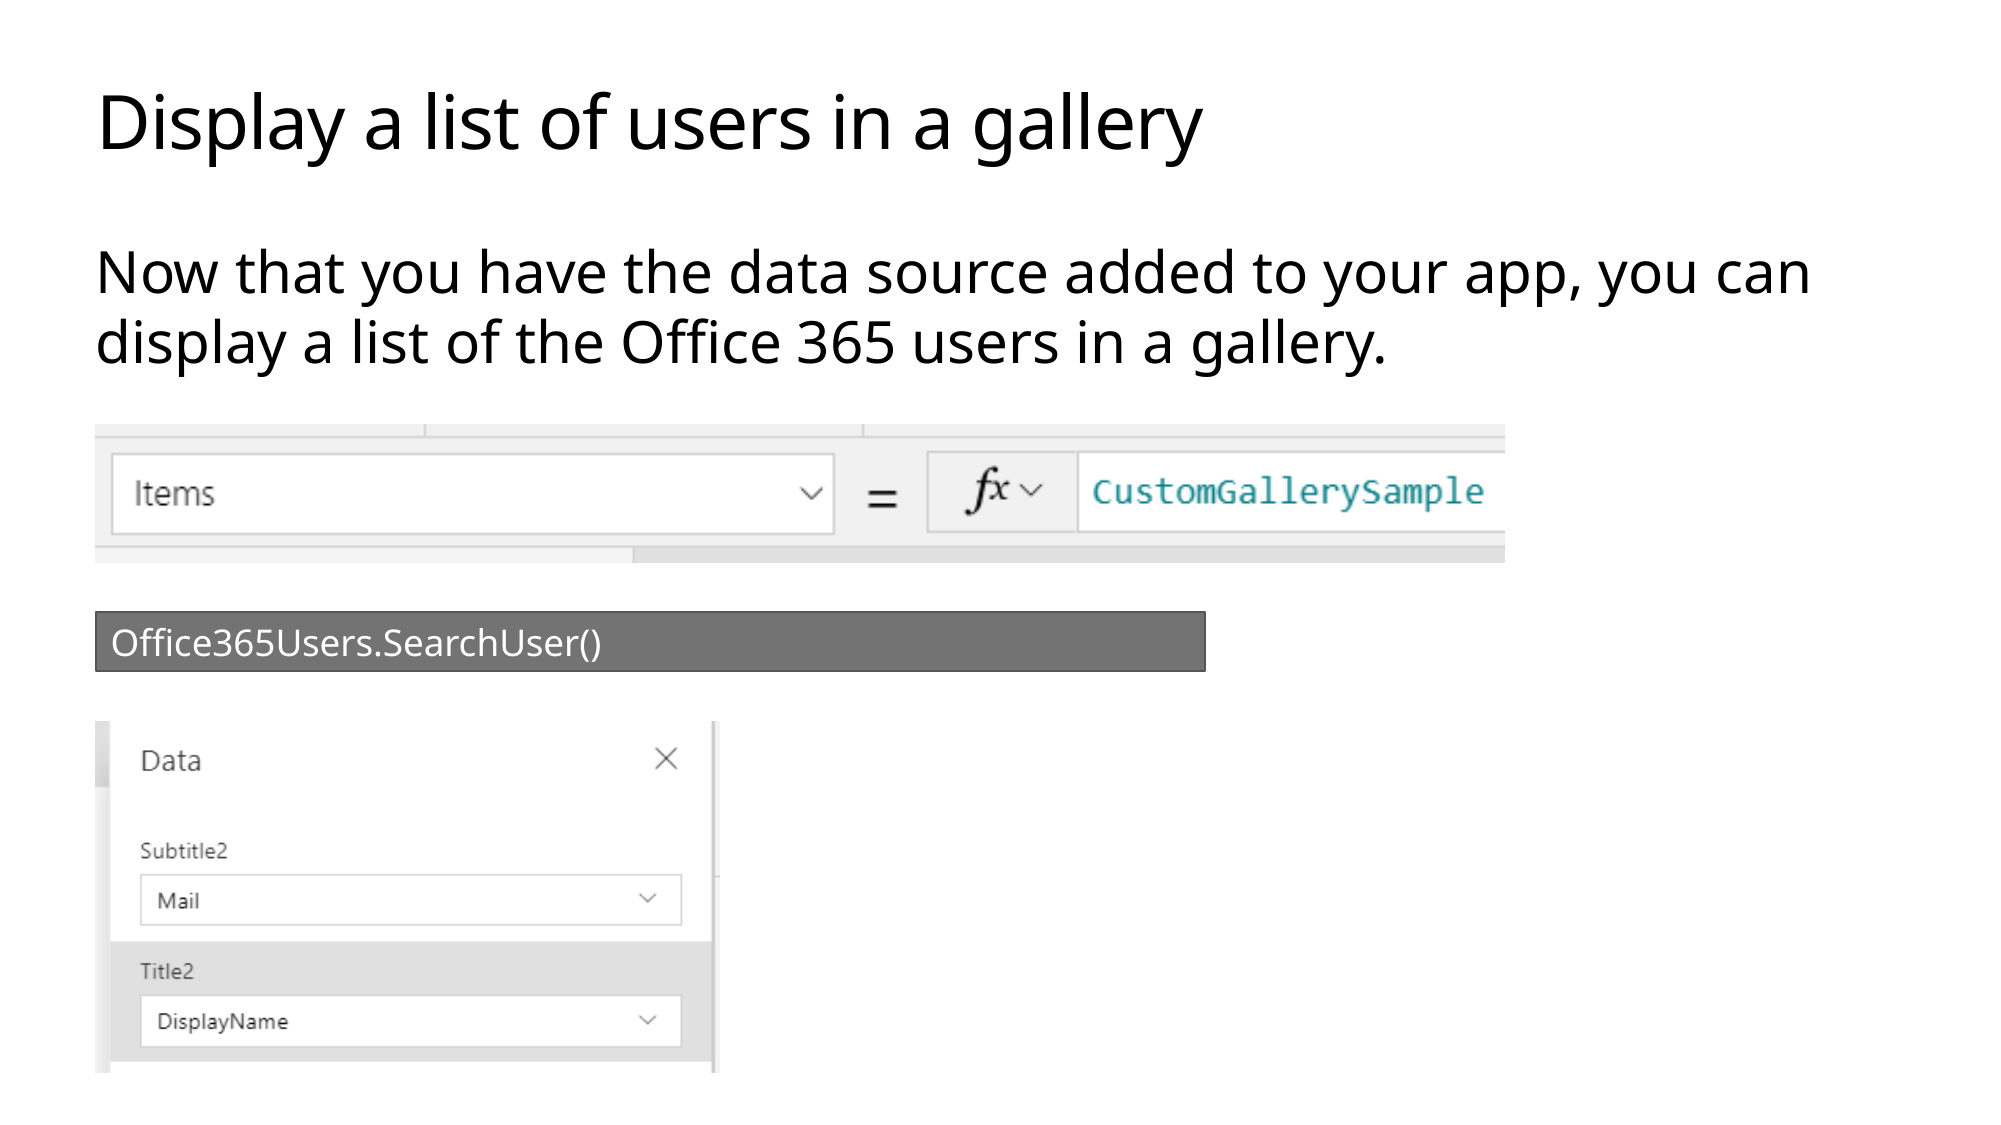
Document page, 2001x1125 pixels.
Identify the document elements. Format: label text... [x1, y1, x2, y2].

picture [95, 721, 720, 1074]
picture [95, 424, 1505, 563]
text_box Office365Users.SearchUser() [95, 611, 1206, 672]
list Now that you have the data source added to your app, you can display a list of the Office 365 users in a gallery. [95, 235, 1904, 376]
title Display a list of users in a gallery [96, 75, 1904, 165]
